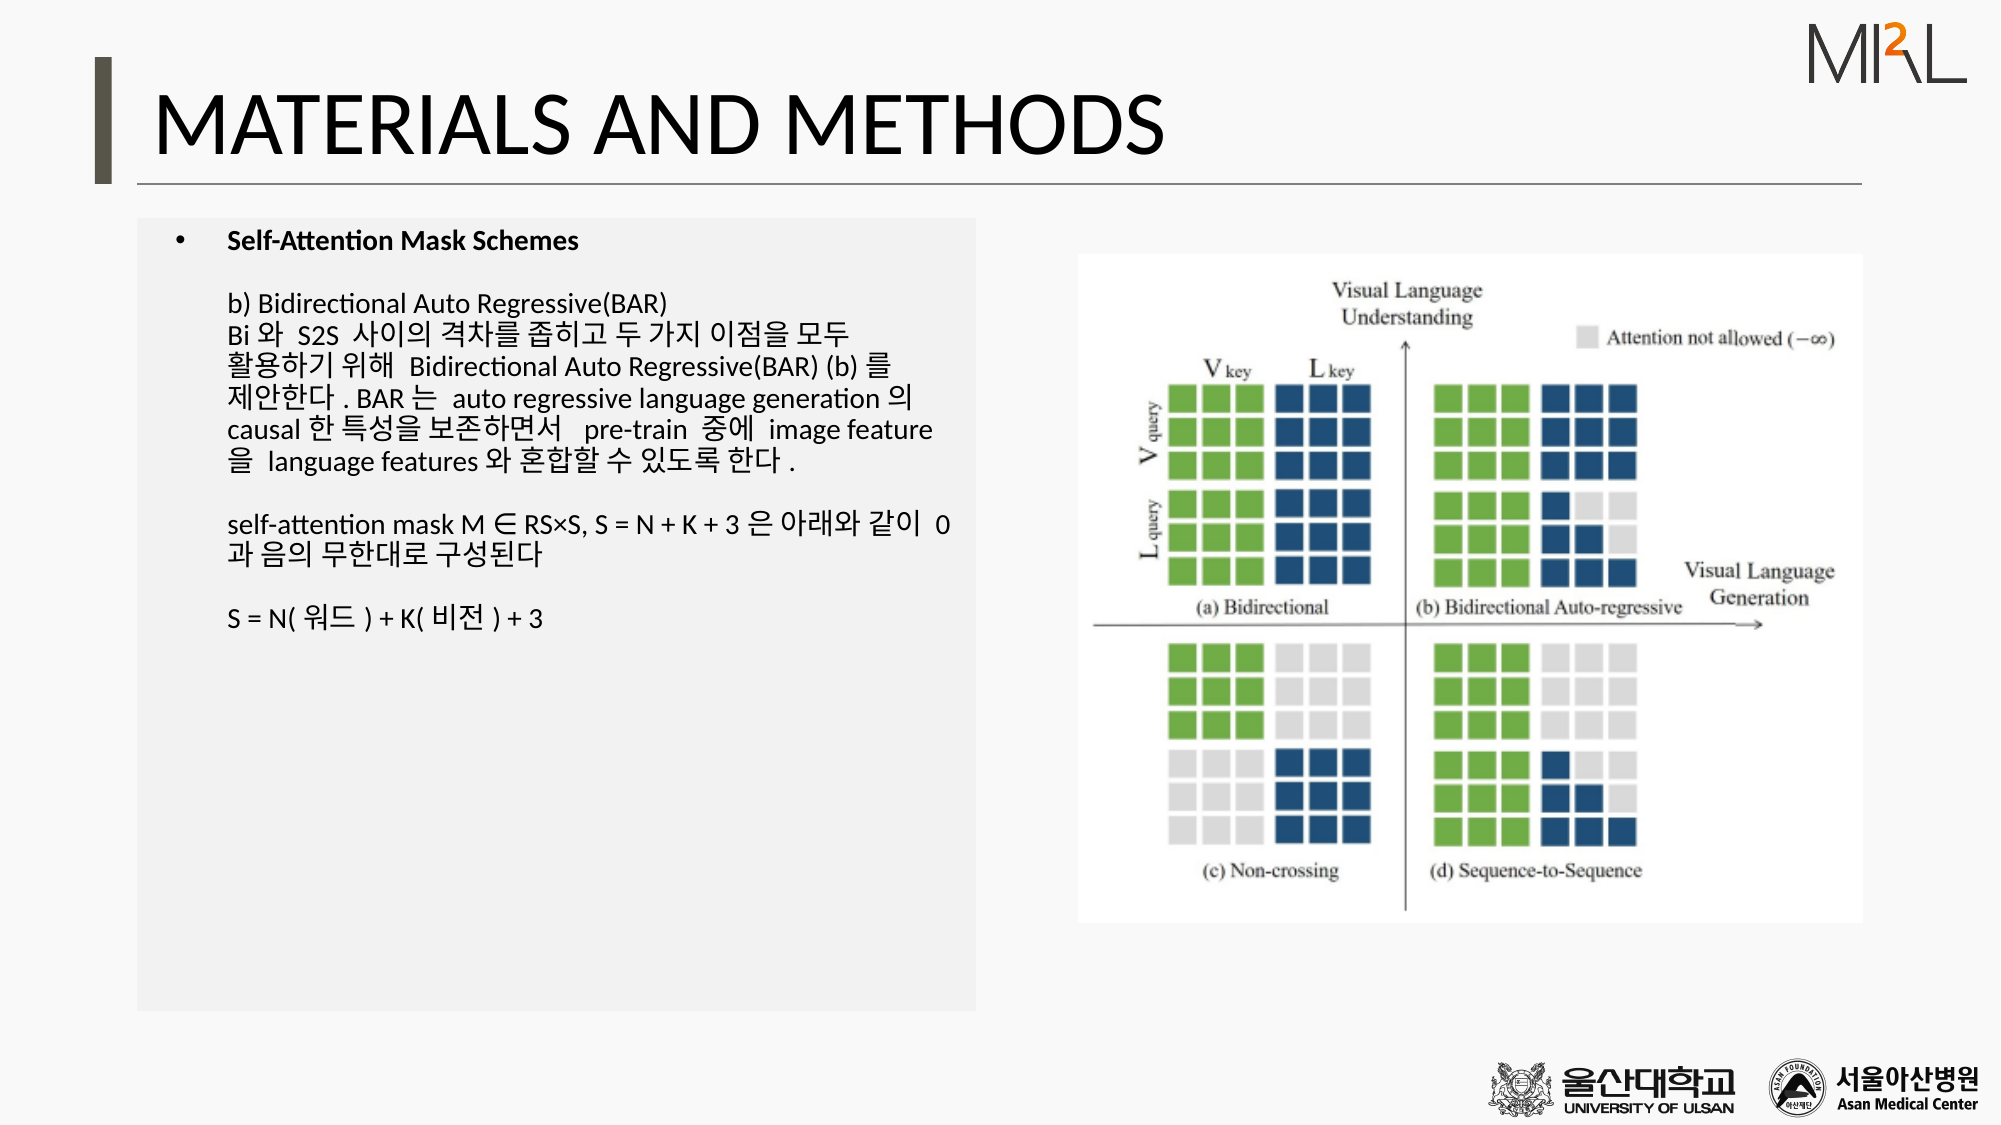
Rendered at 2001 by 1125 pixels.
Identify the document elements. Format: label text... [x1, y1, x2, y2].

picture [1764, 1056, 1987, 1119]
picture [1863, 22, 1967, 83]
list Self-Attention Mask Schemes b) Bidirectional Auto Regressive(BAR) Bi와 S2S 사이의 격차를 좁히고 두 가지 이점을 모두 활용하기 위해 Bidirectional Auto Regressive(BAR) (b)를 제안한다. BAR는 auto regressive language generation의 causal한 특성을 보존하면서 pre-train 중에 image feature을 language features와 혼합할 수 있도록 한다. self-attention mask M ∈ RS×S, S = N + K + 3은 아래와 같이 0과 음의 무한대로 구성된다 S = N(워드) + K(비전) + 3 [137, 217, 977, 1012]
title MATERIALS AND METHODS [137, 0, 1863, 218]
picture [1485, 1060, 1738, 1119]
picture [1078, 253, 1863, 924]
